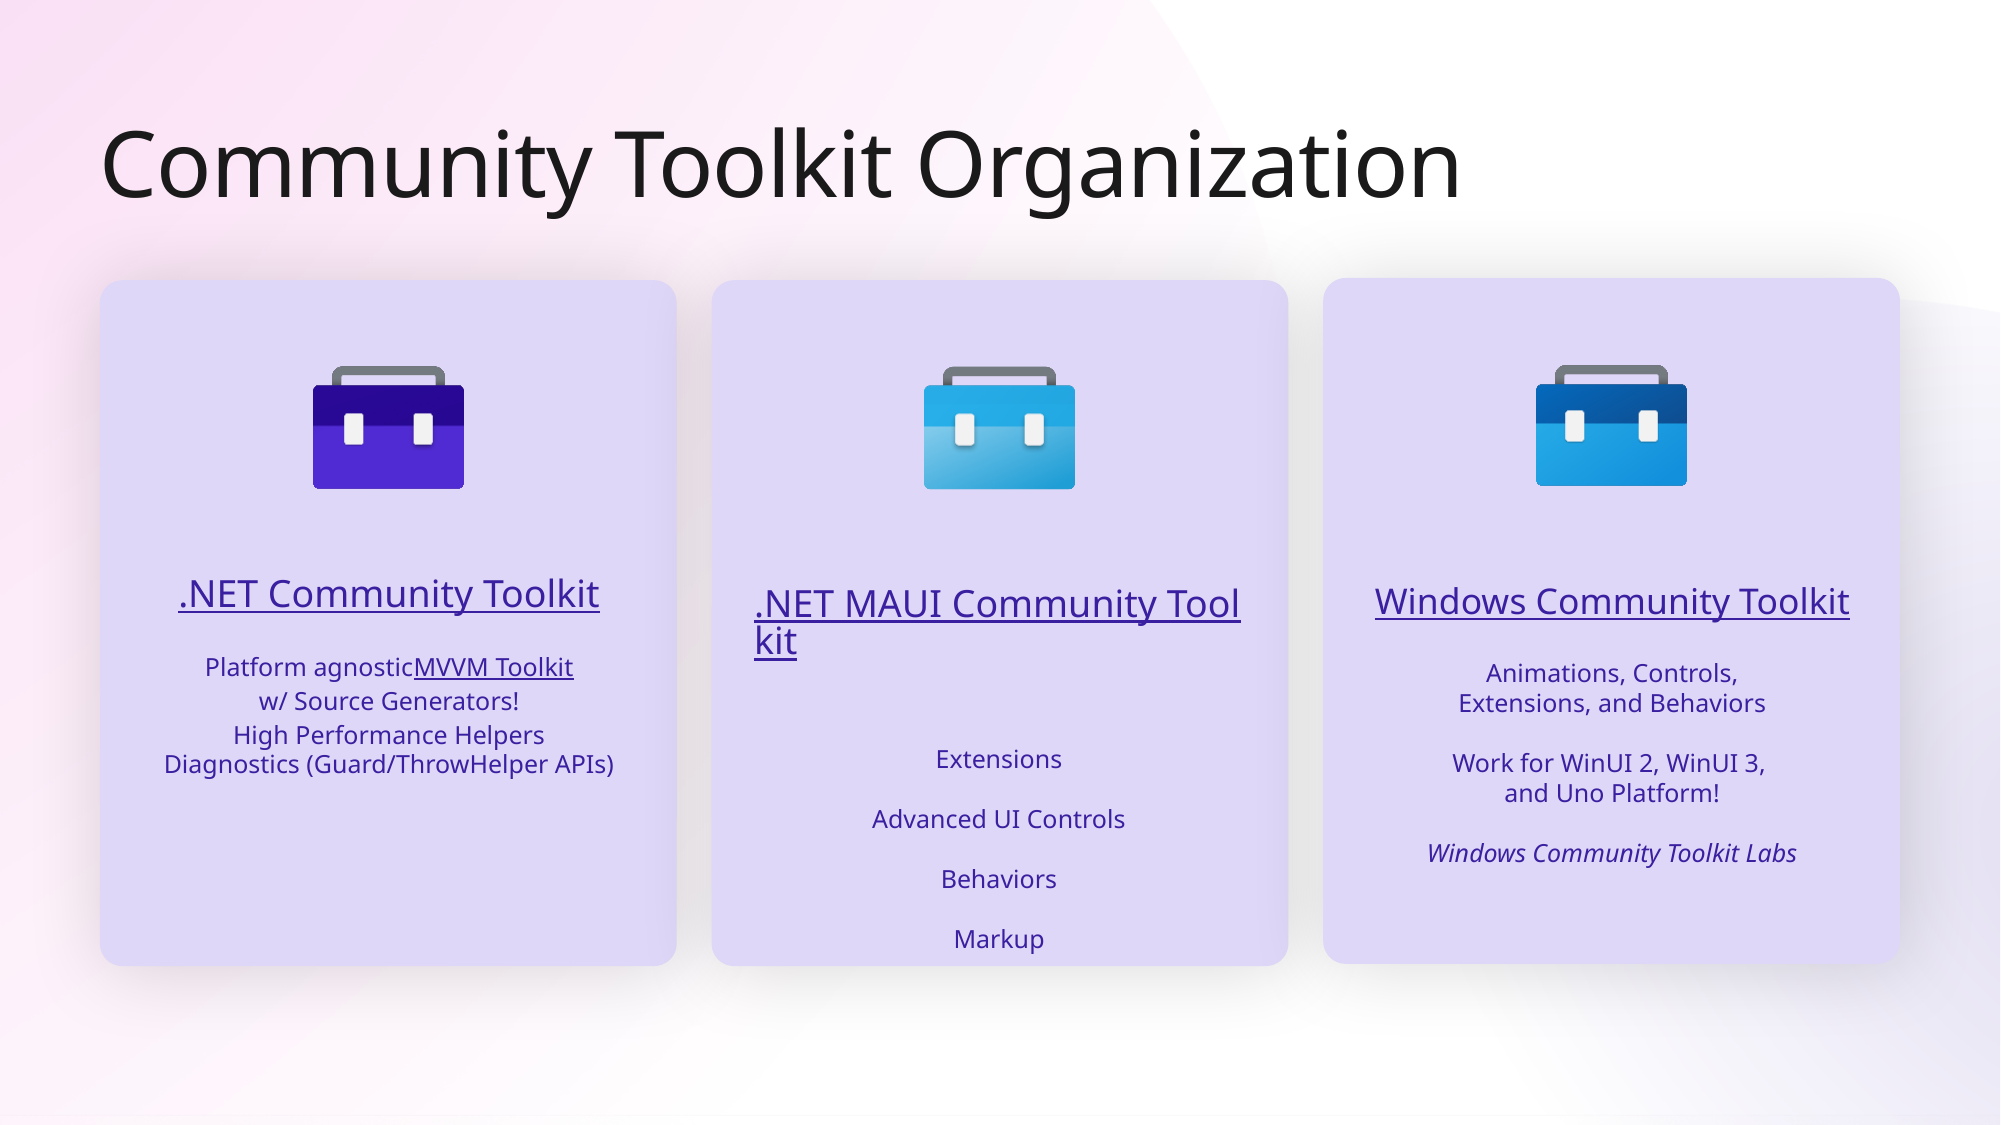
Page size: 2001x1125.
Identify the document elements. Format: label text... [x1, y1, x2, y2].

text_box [99, 280, 677, 967]
picture [0, 0, 2001, 1125]
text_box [1323, 277, 1900, 964]
title Community Toolkit Organization [99, 99, 1900, 235]
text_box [711, 280, 1289, 967]
